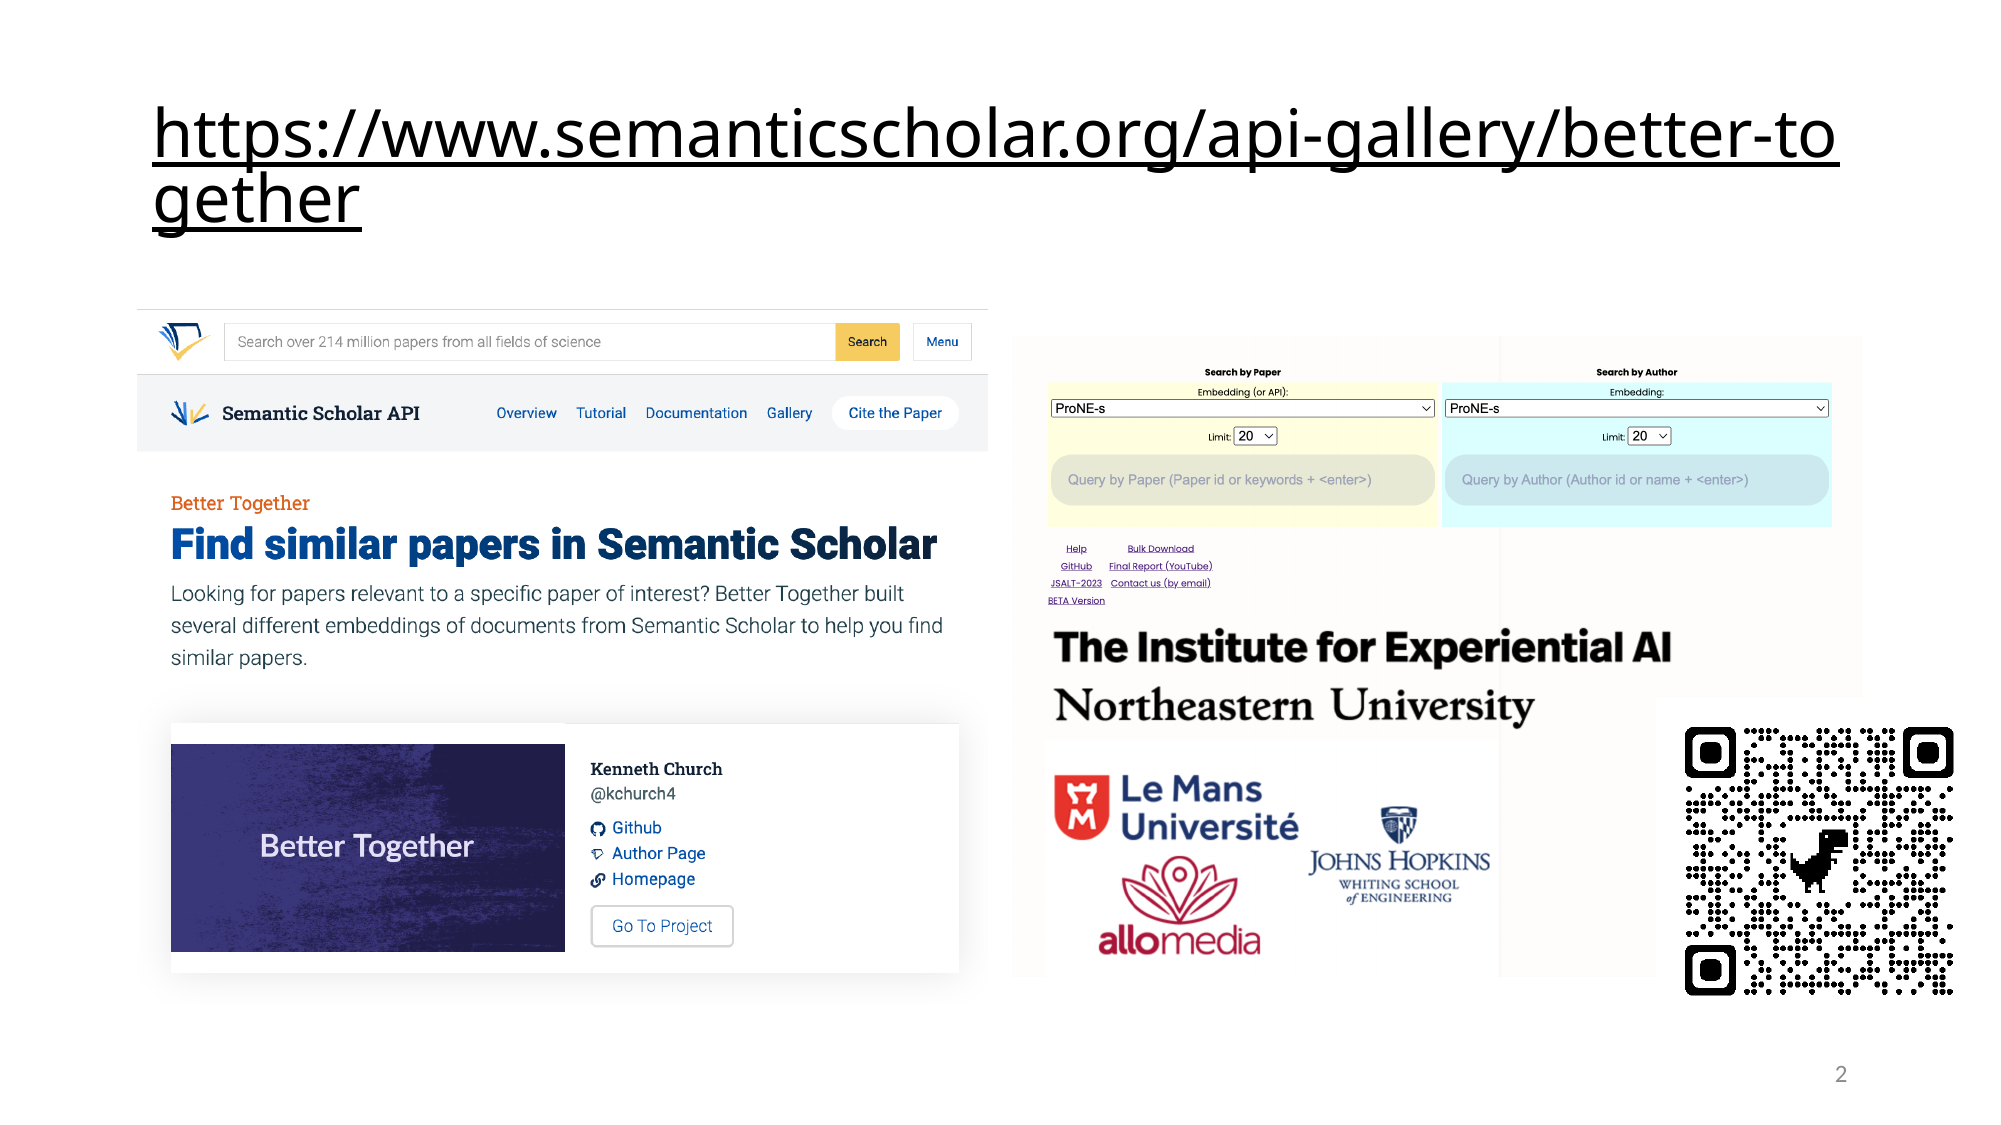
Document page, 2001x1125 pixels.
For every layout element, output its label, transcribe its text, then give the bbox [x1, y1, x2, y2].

slide_number 2 [1412, 1042, 1863, 1103]
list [137, 309, 988, 1004]
title https://www.semanticscholar.org/api-gallery/better-together [137, 59, 1863, 278]
picture [1656, 698, 1982, 1024]
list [1012, 336, 1863, 977]
